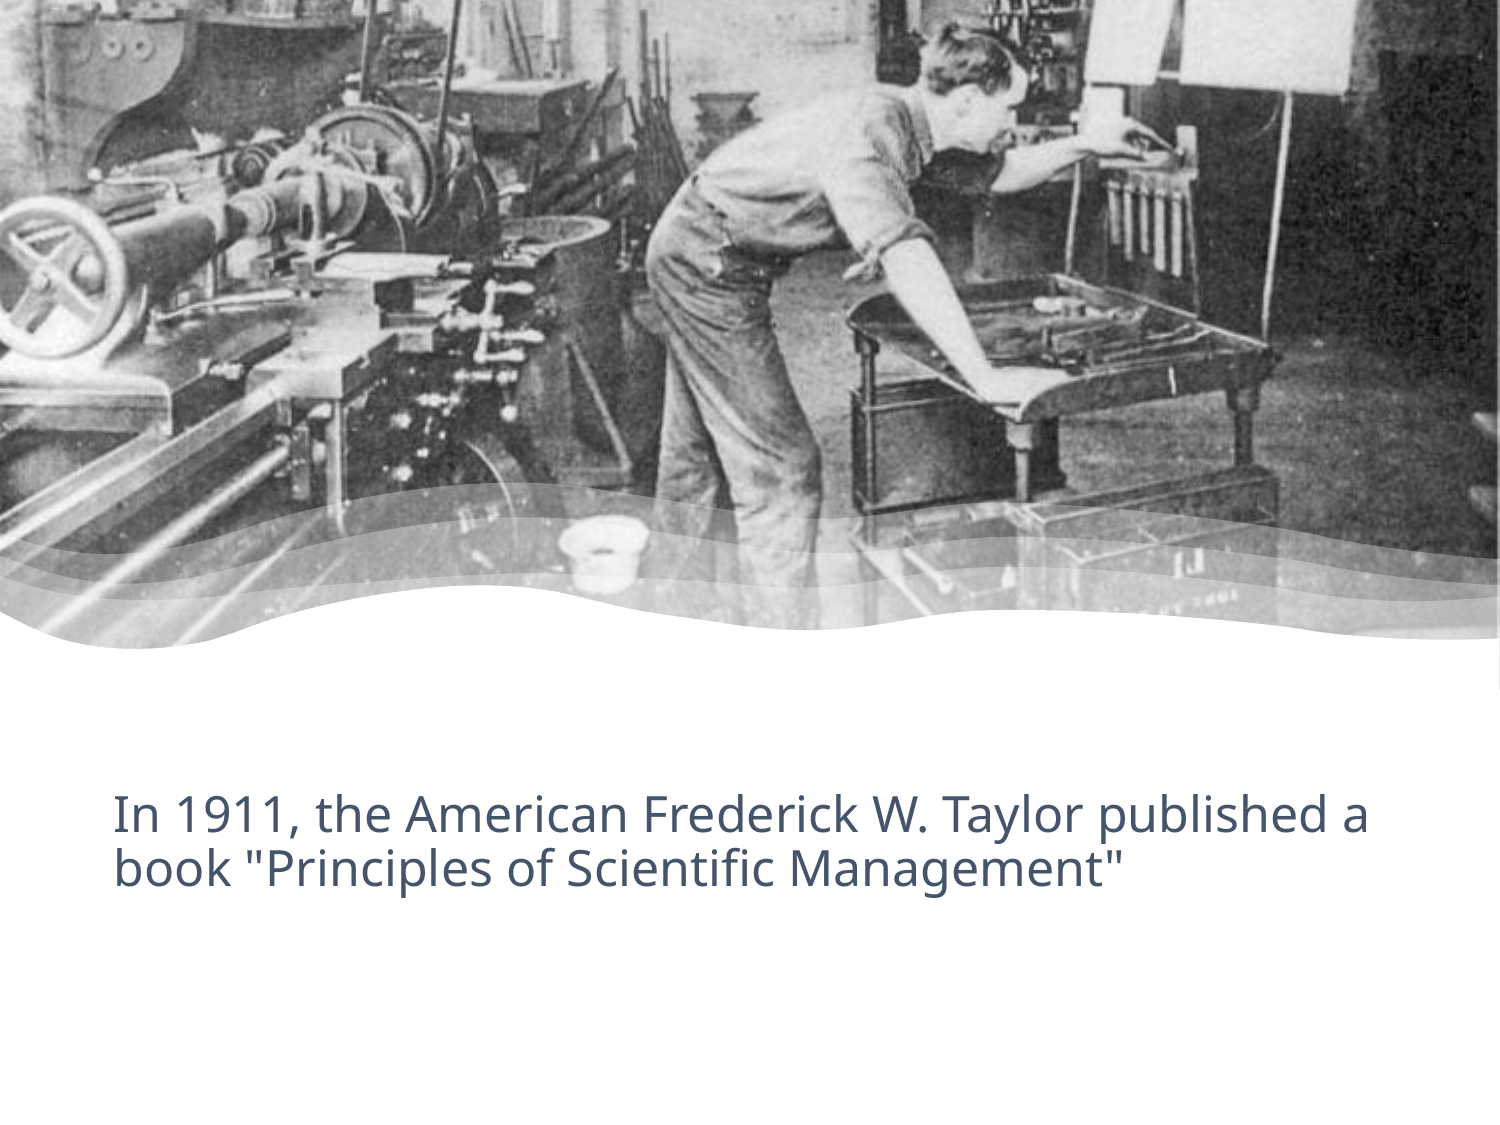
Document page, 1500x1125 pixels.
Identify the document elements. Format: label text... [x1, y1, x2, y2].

text_box [0, 783, 1500, 1125]
title In 1911, the American Frederick W. Taylor published a book "Principles of Scientific Management" [98, 783, 1403, 1004]
picture [0, 0, 1500, 482]
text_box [0, 482, 1500, 783]
